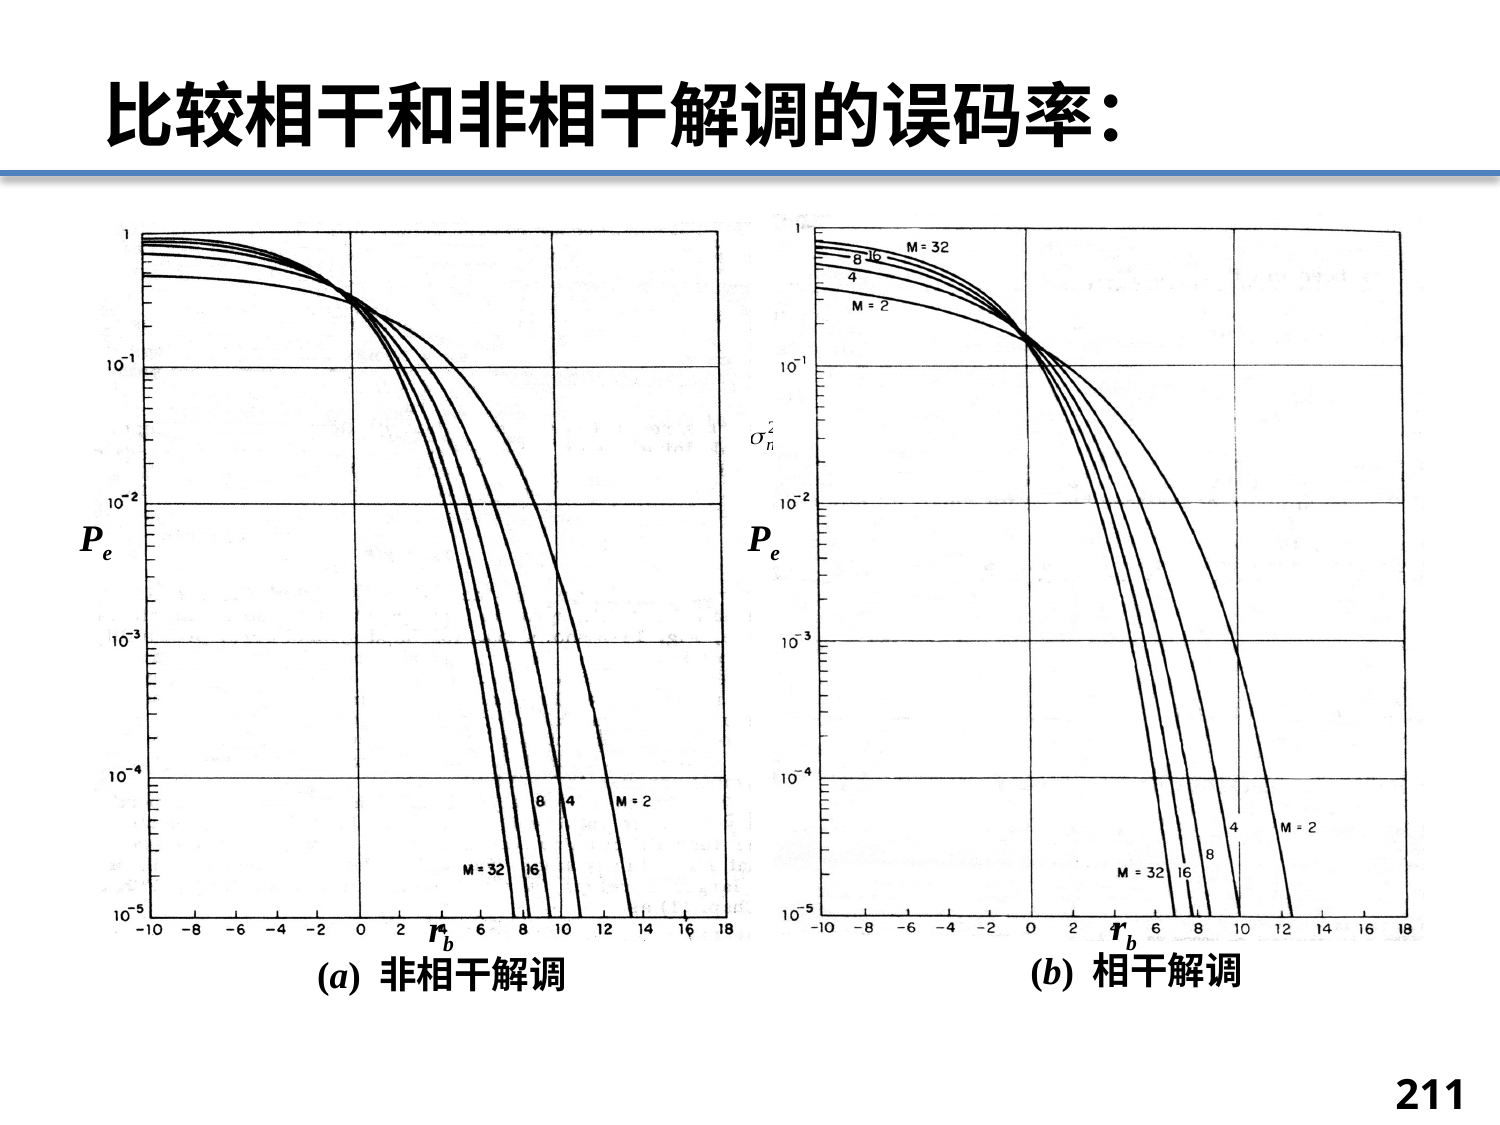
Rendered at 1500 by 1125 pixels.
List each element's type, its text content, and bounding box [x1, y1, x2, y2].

slide_number 211 [1379, 1075, 1483, 1118]
title 比较相干和非相干解调的误码率： [88, 30, 1412, 164]
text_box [64, 213, 1424, 1000]
